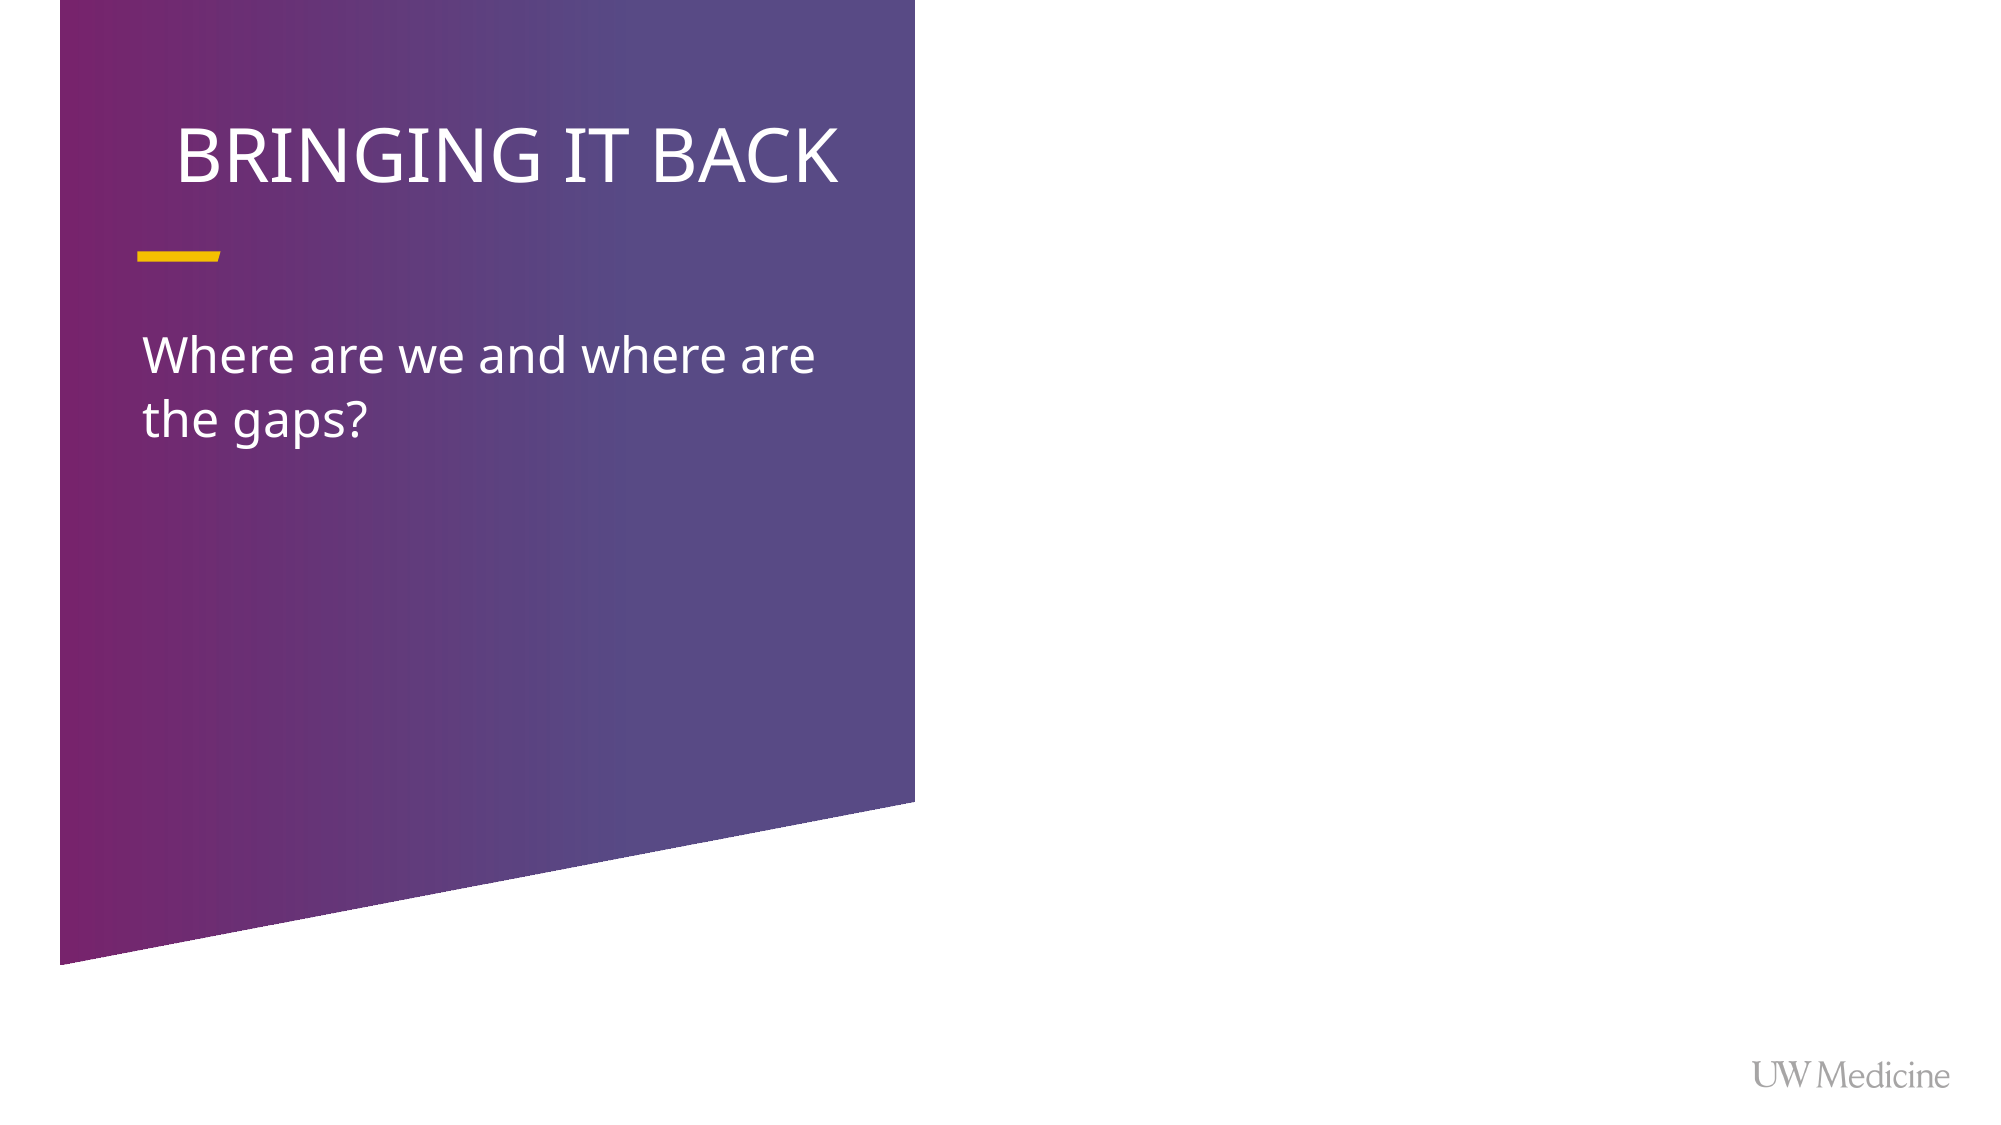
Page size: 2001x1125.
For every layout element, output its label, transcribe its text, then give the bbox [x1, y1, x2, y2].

list Where are we and where are the gaps? [127, 312, 843, 844]
list Bringing it back [121, 125, 911, 263]
